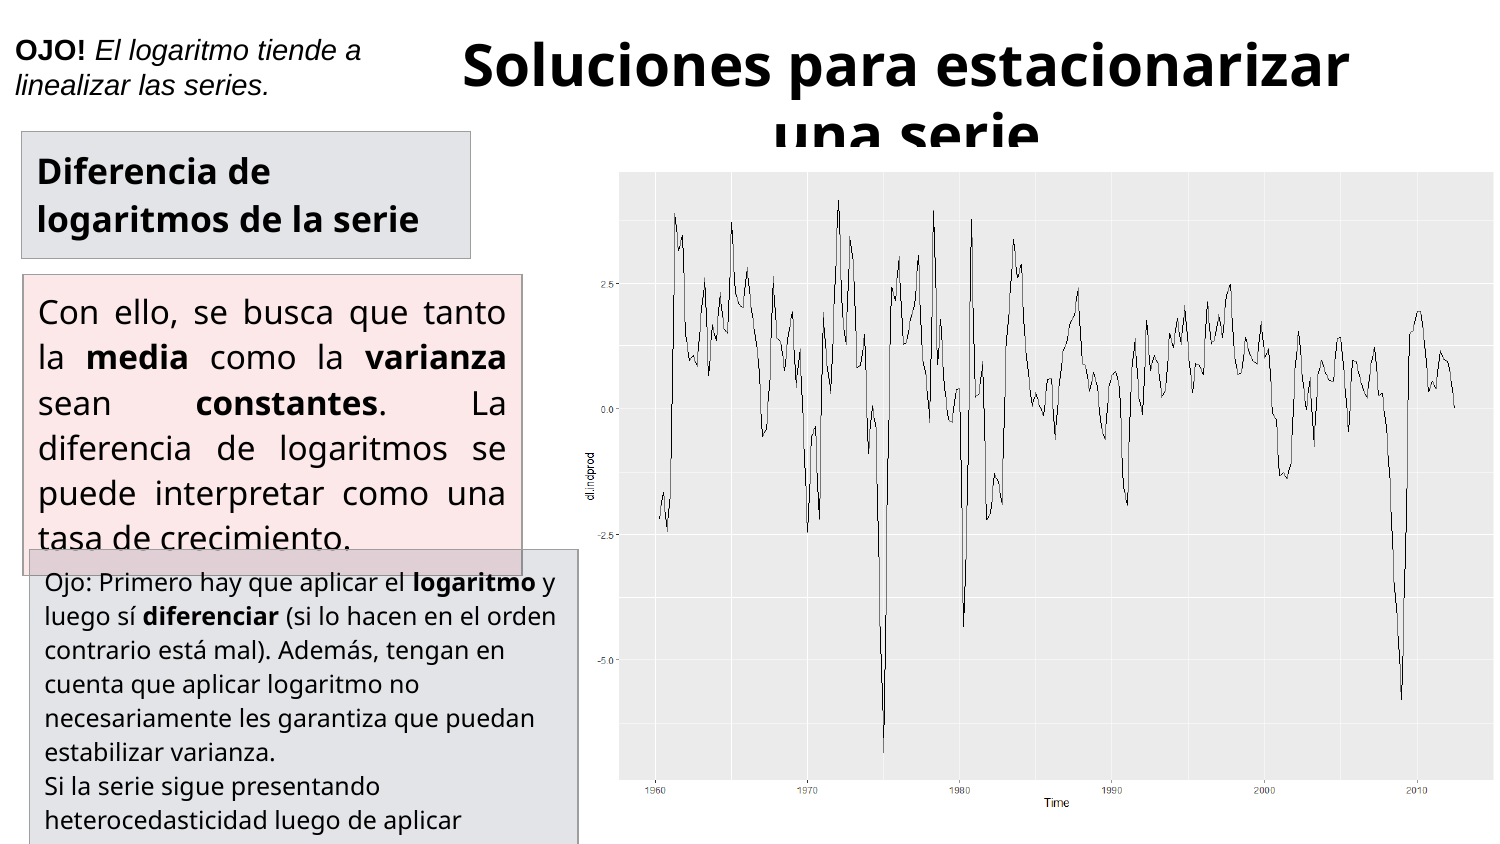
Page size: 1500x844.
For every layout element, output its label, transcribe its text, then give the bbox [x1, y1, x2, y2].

title Soluciones para estacionarizar una serie [388, 67, 1425, 129]
picture [577, 147, 1500, 814]
text_box OJO! El logaritmo tiende a linealizar las series. [0, 16, 493, 117]
table_header Con ello, se busca que tanto la media como la varianza sean constantes. La diferencia de logaritmos se puede interpretar como una tasa de crecimiento. [24, 275, 521, 575]
table_header Diferencia de logaritmos de la serie [22, 132, 470, 258]
table_header Ojo: Primero hay que aplicar el logaritmo y luego sí diferenciar (si lo hacen en el orden contrario está mal). Además, tengan en cuenta que aplicar logaritmo no necesariamente les garantiza que puedan estabilizar varianza. Si la serie sigue presentando heterocedasticidad luego de aplicar logaritmo lo mejor es usar un modelo garch. [30, 550, 577, 844]
